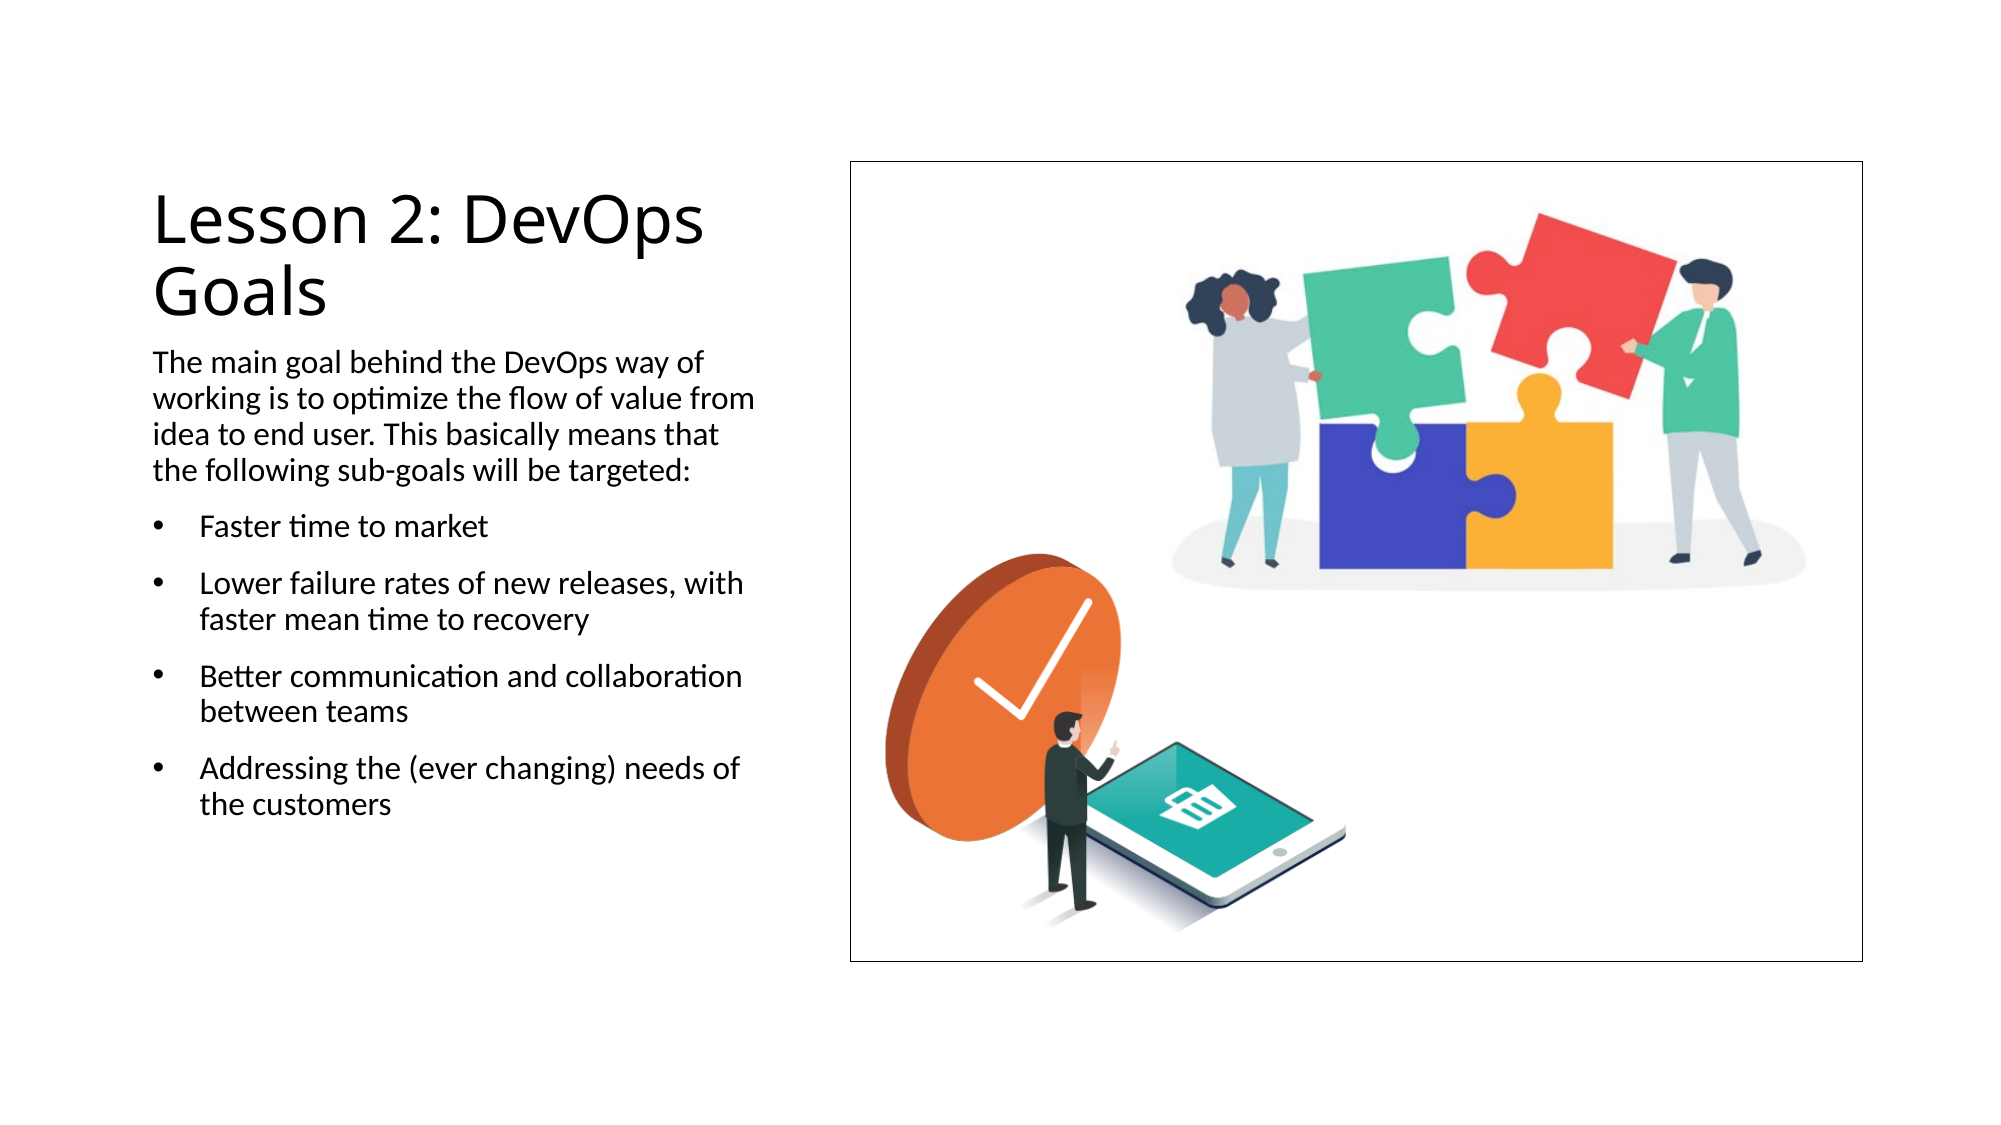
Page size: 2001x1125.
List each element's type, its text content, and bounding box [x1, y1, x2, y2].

list The main goal behind the DevOps way of working is to optimize the flow of value from idea to end user. This basically means that the following sub-goals will be targeted: Faster time to market Lower failure rates of new releases, with faster mean time to recovery Better communication and collaboration between teams Addressing the (ever changing) needs of the customers [137, 337, 783, 963]
title Lesson 2: DevOps Goals [137, 75, 783, 337]
list [850, 161, 1863, 962]
picture [862, 197, 1811, 997]
